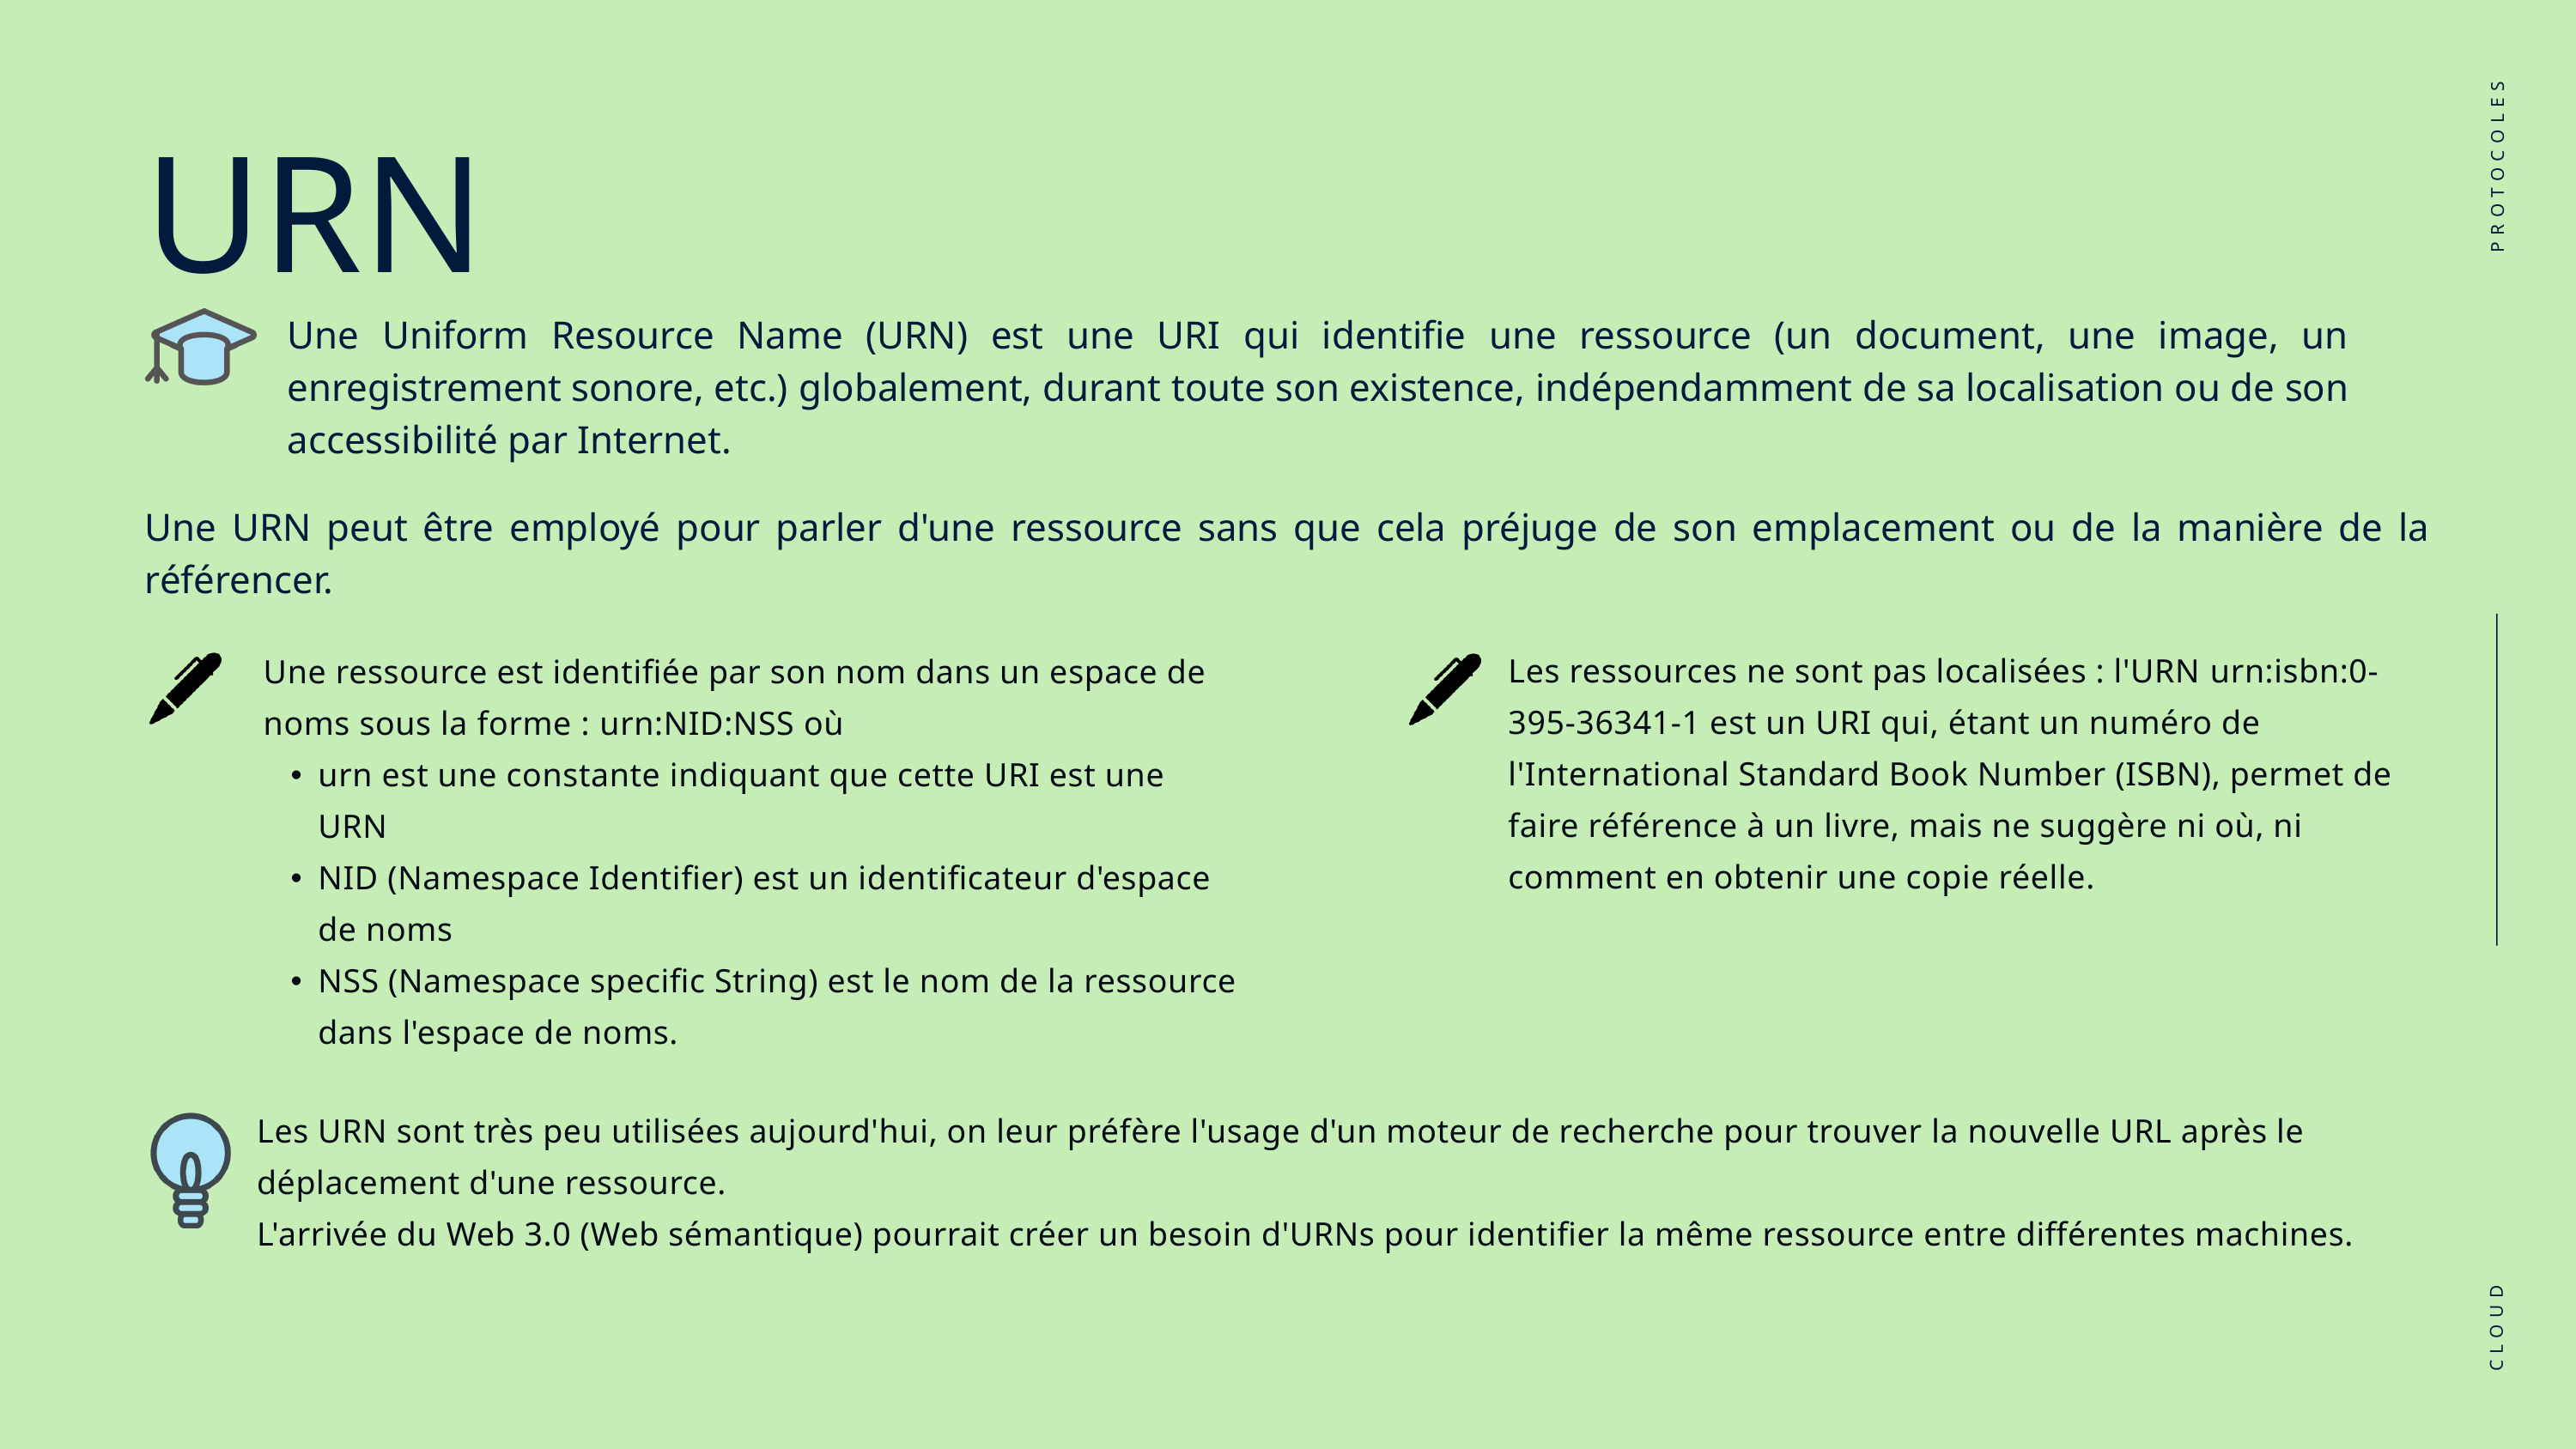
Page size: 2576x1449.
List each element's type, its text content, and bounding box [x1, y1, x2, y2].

picture [144, 1106, 237, 1228]
picture [1404, 648, 1482, 725]
picture [144, 647, 222, 724]
text_box Les URN sont très peu utilisées aujourd'hui, on leur préfère l'usage d'un moteur de recherche pour trouver la nouvelle URL après le déplacement d'une ressource. L'arrivée du Web 3.0 (Web sémantique) pourrait créer un besoin d'URNs pour identifier la même ressource entre différentes machines. [257, 1098, 2432, 1253]
text_box PROTOCOLES [2487, 82, 2508, 614]
text_box Les ressources ne sont pas localisées : l'URN urn:isbn:0-395-36341-1 est un URI qui, étant un numéro de l'International Standard Book Number (ISBN), permet de faire référence à un livre, mais ne suggère ni où, ni comment en obtenir une copie réelle. [1508, 638, 2432, 896]
text_box URN [144, 79, 1759, 305]
text_box Une Uniform Resource Name (URN) est une URI qui identifie une ressource (un document, une image, un enregistrement sonore, etc.) globalement, durant toute son existence, indépendamment de sa localisation ou de son accessibilité par Internet. [287, 303, 2350, 462]
picture [144, 308, 257, 385]
text_box Une URN peut être employé pour parler d'une ressource sans que cela préjuge de son emplacement ou de la manière de la référencer. [144, 495, 2432, 601]
text_box CLOUD [2486, 925, 2506, 1372]
text_box Une ressource est identifiée par son nom dans un espace de noms sous la forme : urn:NID:NSS où urn est une constante indiquant que cette URI est une URN NID (Namespace Identifier) est un identificateur d'espace de noms NSS (Namespace specific String) est le nom de la ressource dans l'espace de noms. [263, 639, 1242, 1052]
